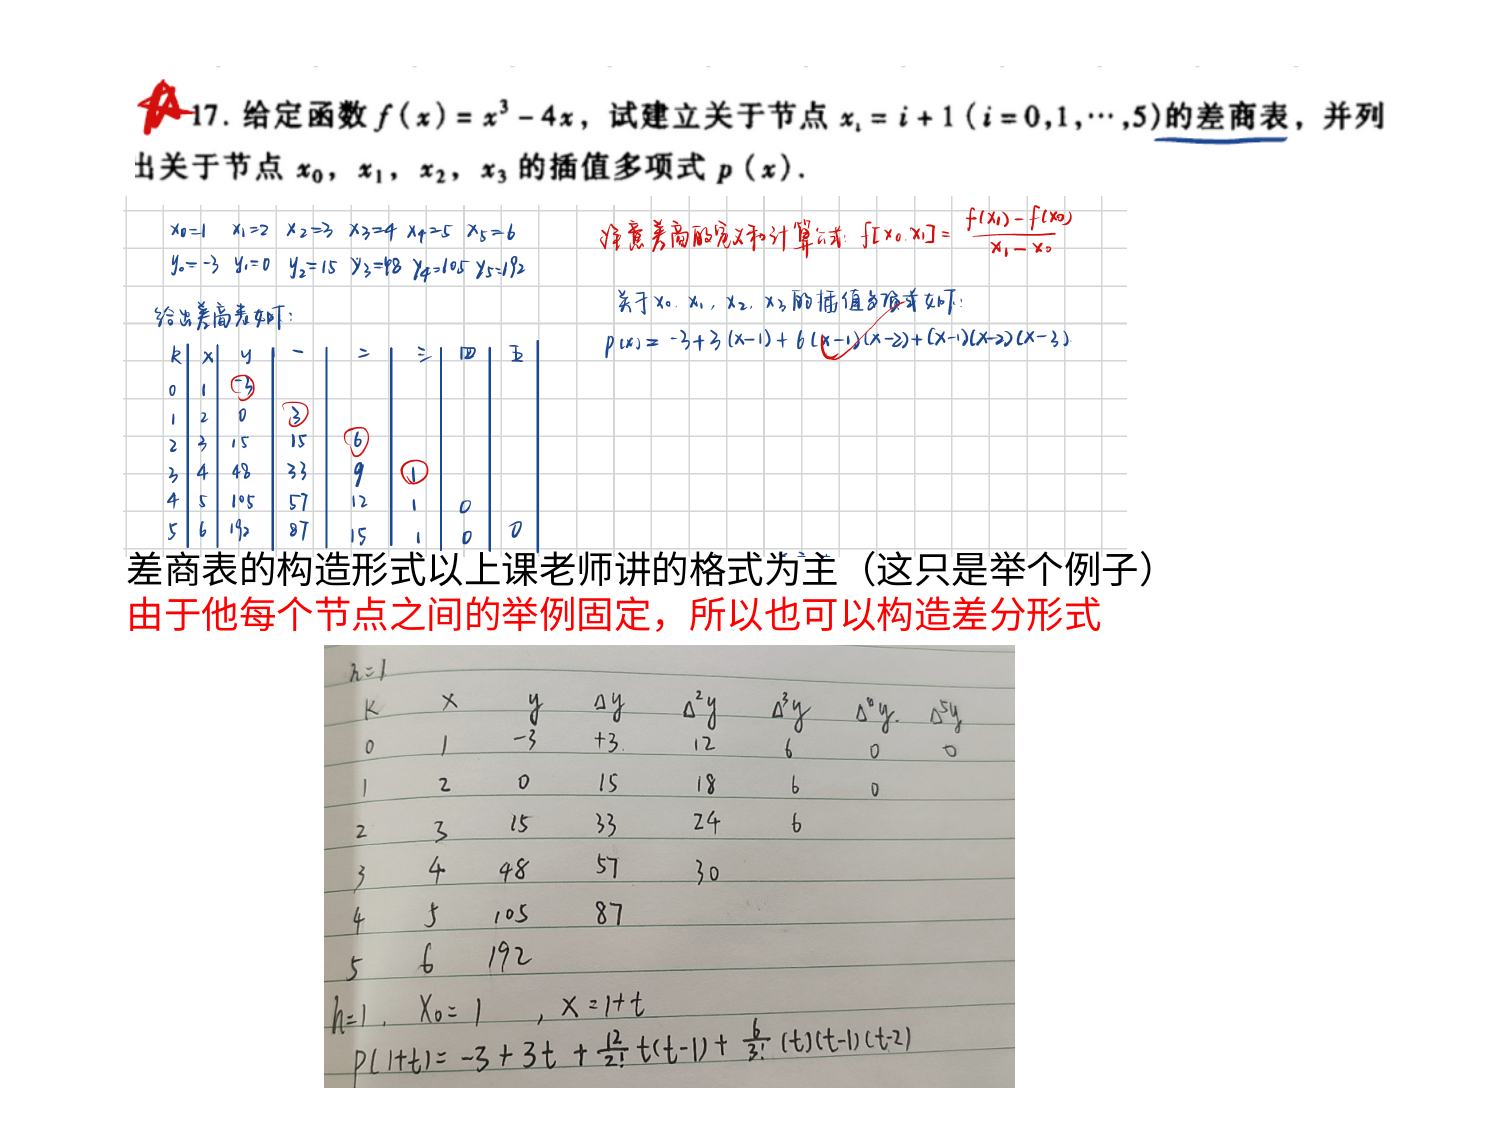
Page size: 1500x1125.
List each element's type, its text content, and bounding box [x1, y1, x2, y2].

text_box 差商表的构造形式以上课老师讲的格式为主（这只是举个例子） 由于他每个节点之间的举例固定，所以也可以构造差分形式 [112, 538, 1210, 689]
picture [324, 645, 1015, 1088]
picture [123, 66, 1385, 557]
